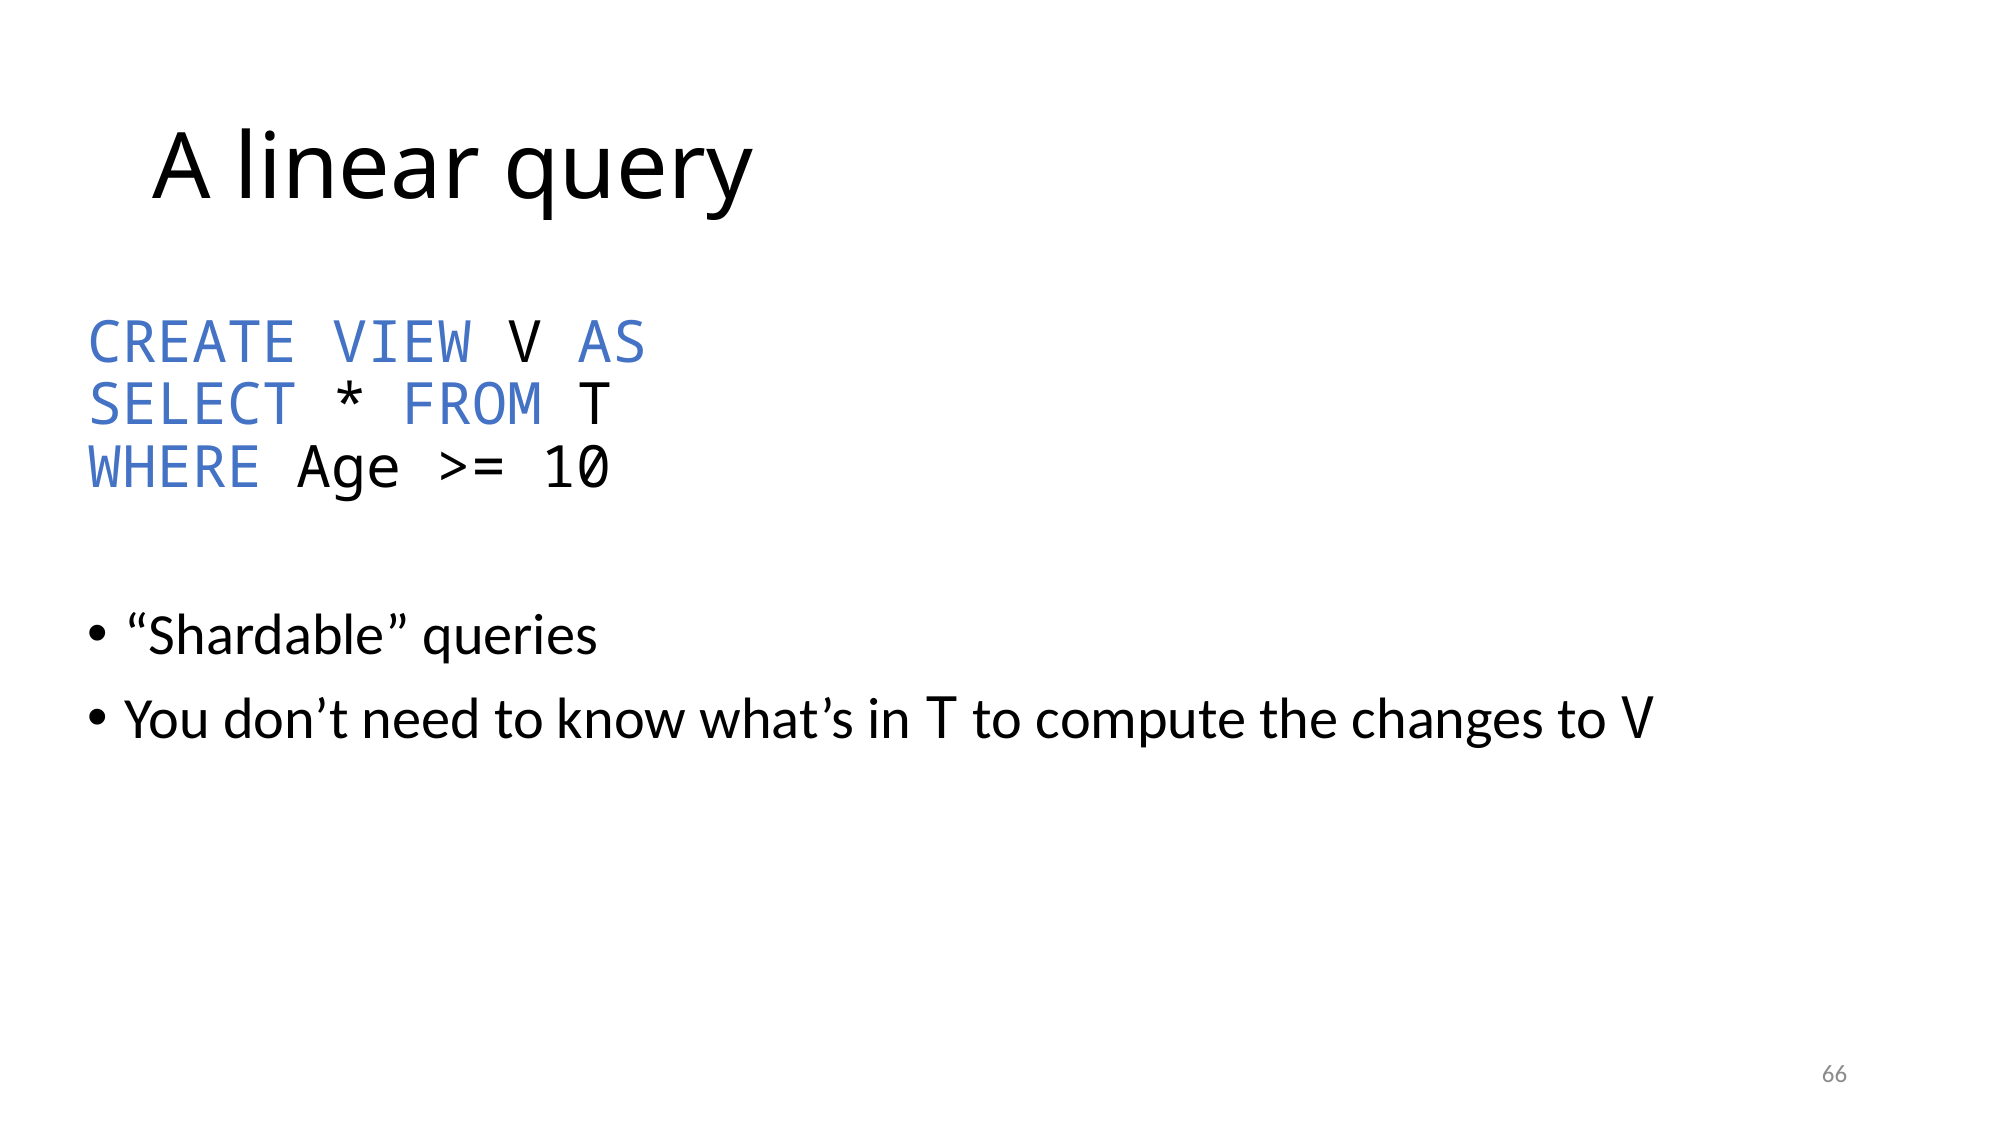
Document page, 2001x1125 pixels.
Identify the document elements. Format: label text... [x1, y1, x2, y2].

title A linear query [137, 59, 1863, 278]
slide_number 66 [1798, 1042, 1863, 1103]
list CREATE VIEW V AS SELECT * FROM T WHERE Age >= 10 “Shardable” queries You don’t need to know what’s in T to compute the changes to V [71, 304, 1983, 1112]
